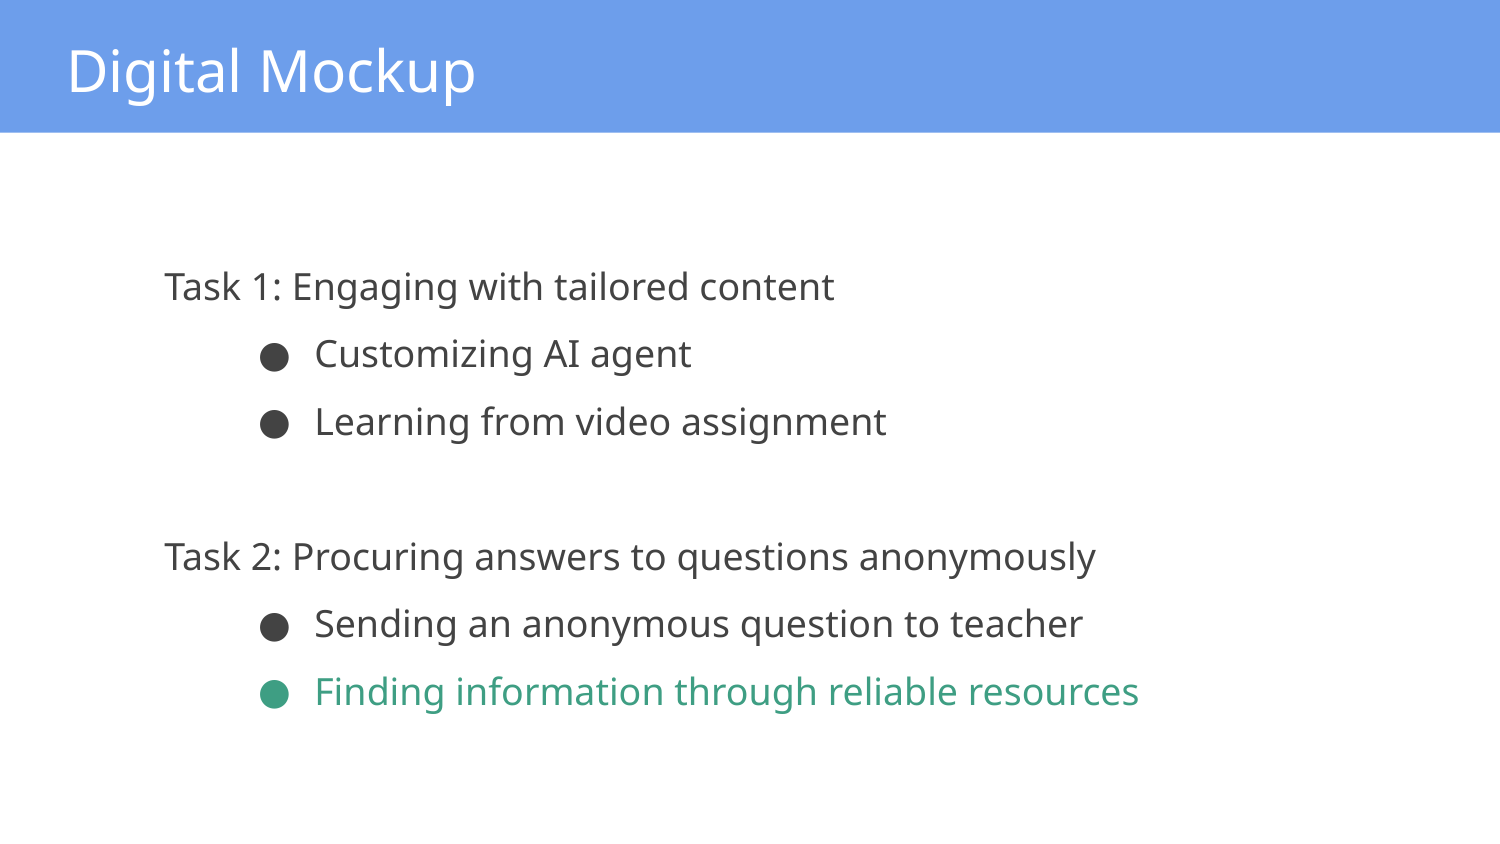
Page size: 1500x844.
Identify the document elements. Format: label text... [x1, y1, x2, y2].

text_box [0, 0, 1500, 133]
text_box Task 1: Engaging with tailored content Customizing AI agent Learning from video assignment Task 2: Procuring answers to questions anonymously Sending an anonymous question to teacher Finding information through reliable resources [149, 225, 1275, 522]
text_box Digital Mockup [51, 19, 1449, 114]
